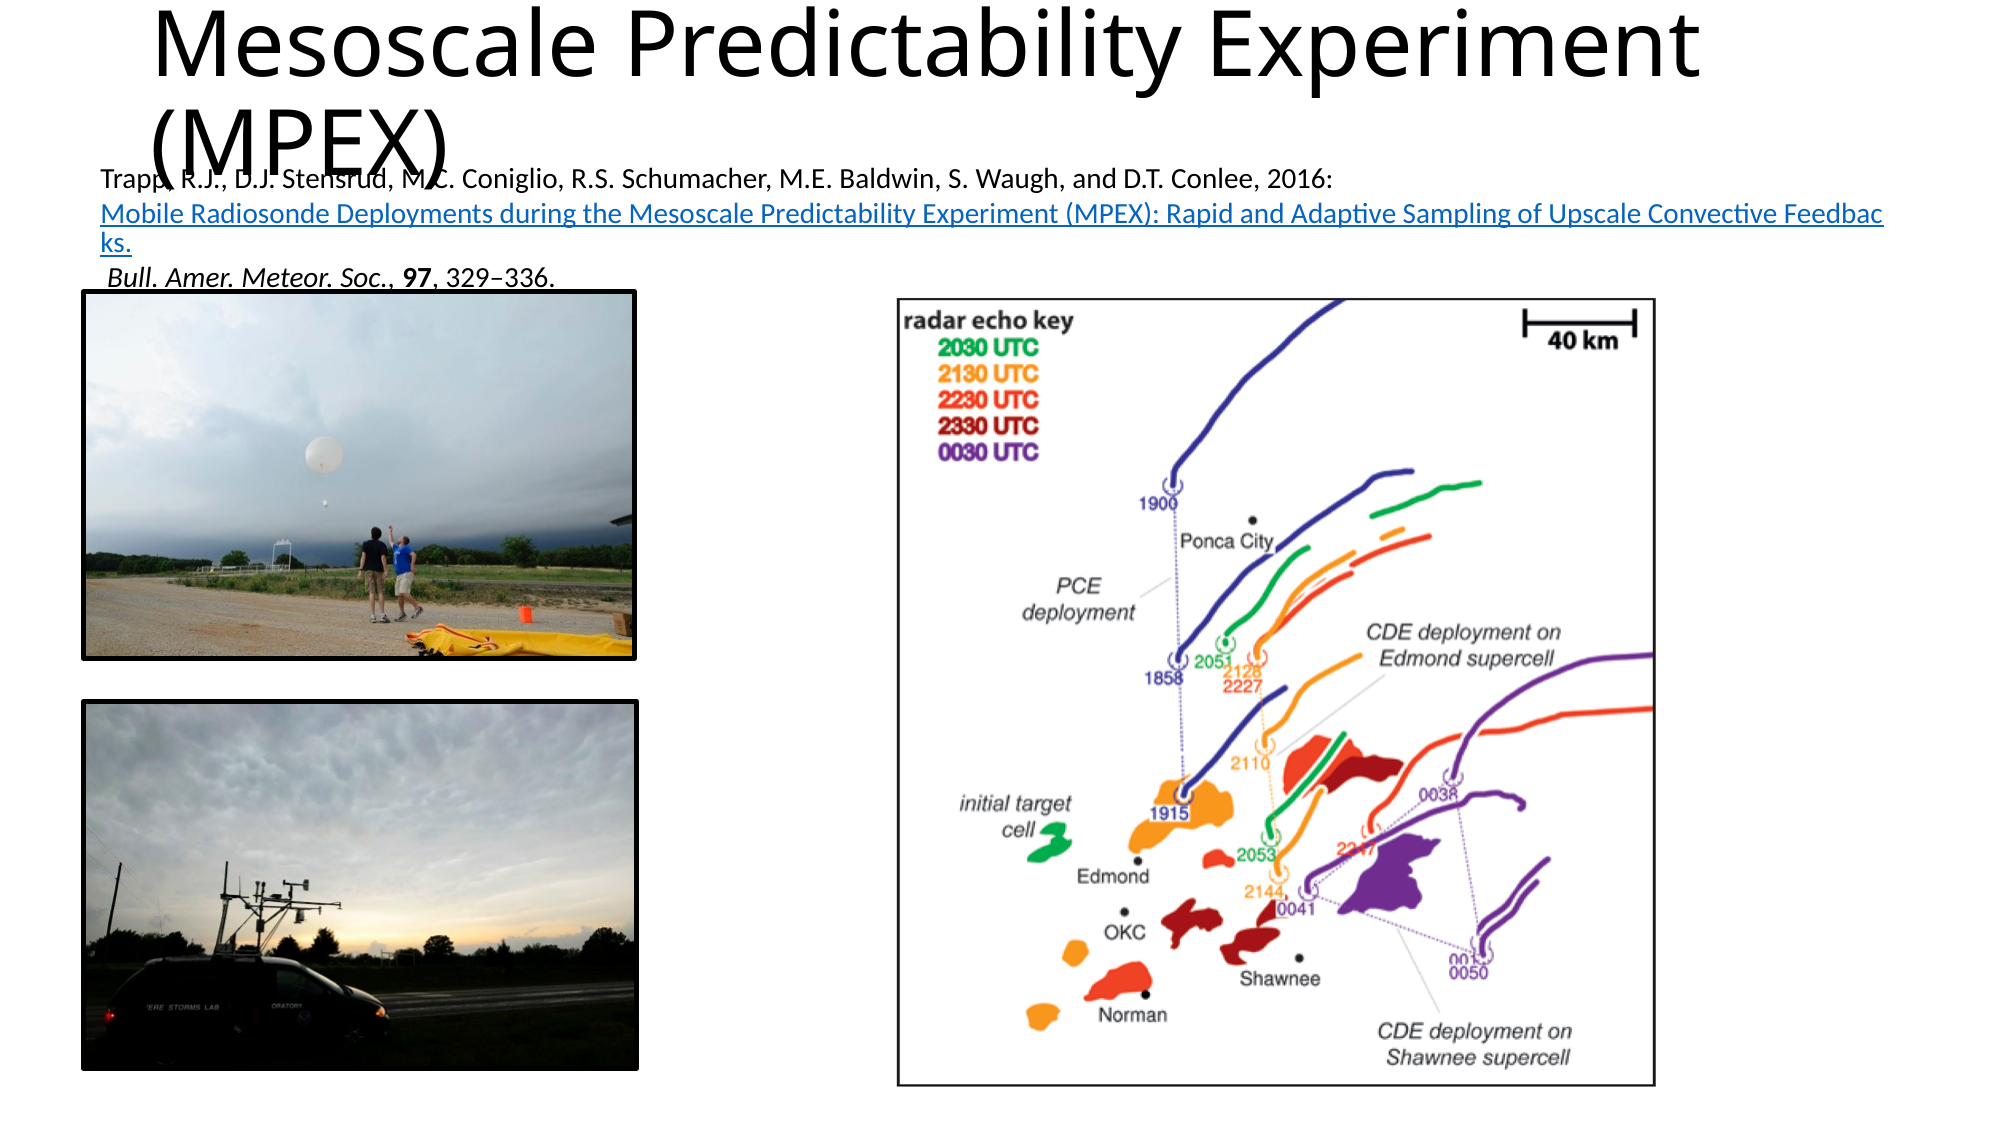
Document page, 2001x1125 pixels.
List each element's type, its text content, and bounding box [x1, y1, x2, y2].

picture [86, 703, 634, 1066]
title Mesoscale Predictability Experiment (MPEX) [135, 0, 1861, 152]
text_box Trapp, R.J., D.J. Stensrud, M.C. Coniglio, R.S. Schumacher, M.E. Baldwin, S. Waugh, and D.T. Conlee, 2016: Mobile Radiosonde Deployments during the Mesoscale Predictability Experiment (MPEX): Rapid and Adaptive Sampling of Upscale Convective Feedbacks. Bull. Amer. Meteor. Soc., 97, 329–336. [85, 152, 1911, 272]
picture [893, 292, 1661, 1094]
picture [85, 294, 632, 656]
